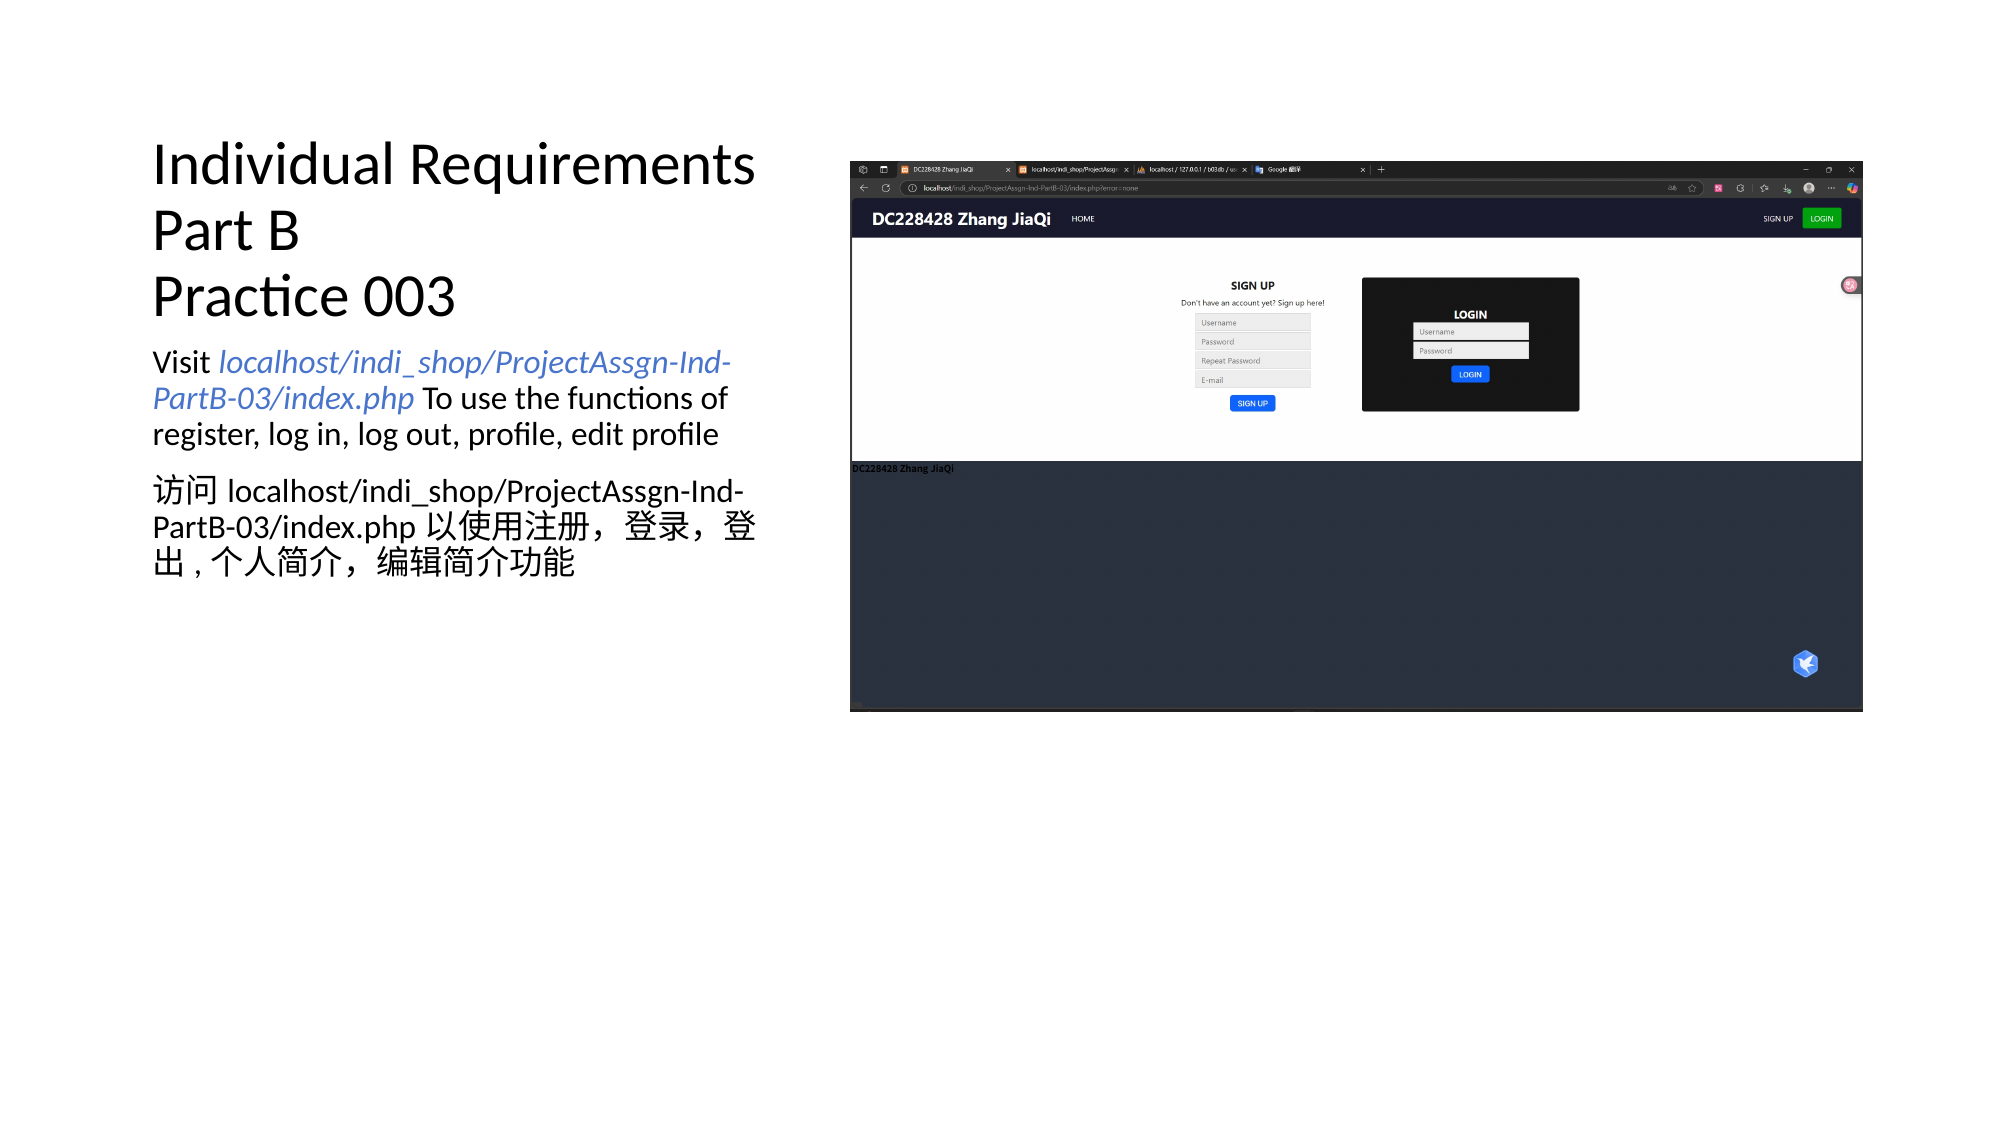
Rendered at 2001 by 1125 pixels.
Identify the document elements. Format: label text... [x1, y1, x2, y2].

list Visit localhost/indi_shop/ProjectAssgn-Ind-PartB-03/index.php To use the functions of register, log in, log out, profile, edit profile 访问localhost/indi_shop/ProjectAssgn-Ind-PartB-03/index.php以使用注册，登录，登出,个人简介，编辑简介功能 [137, 337, 783, 963]
picture [849, 161, 1864, 962]
title Individual Requirements Part B Practice 003 [137, 75, 783, 337]
